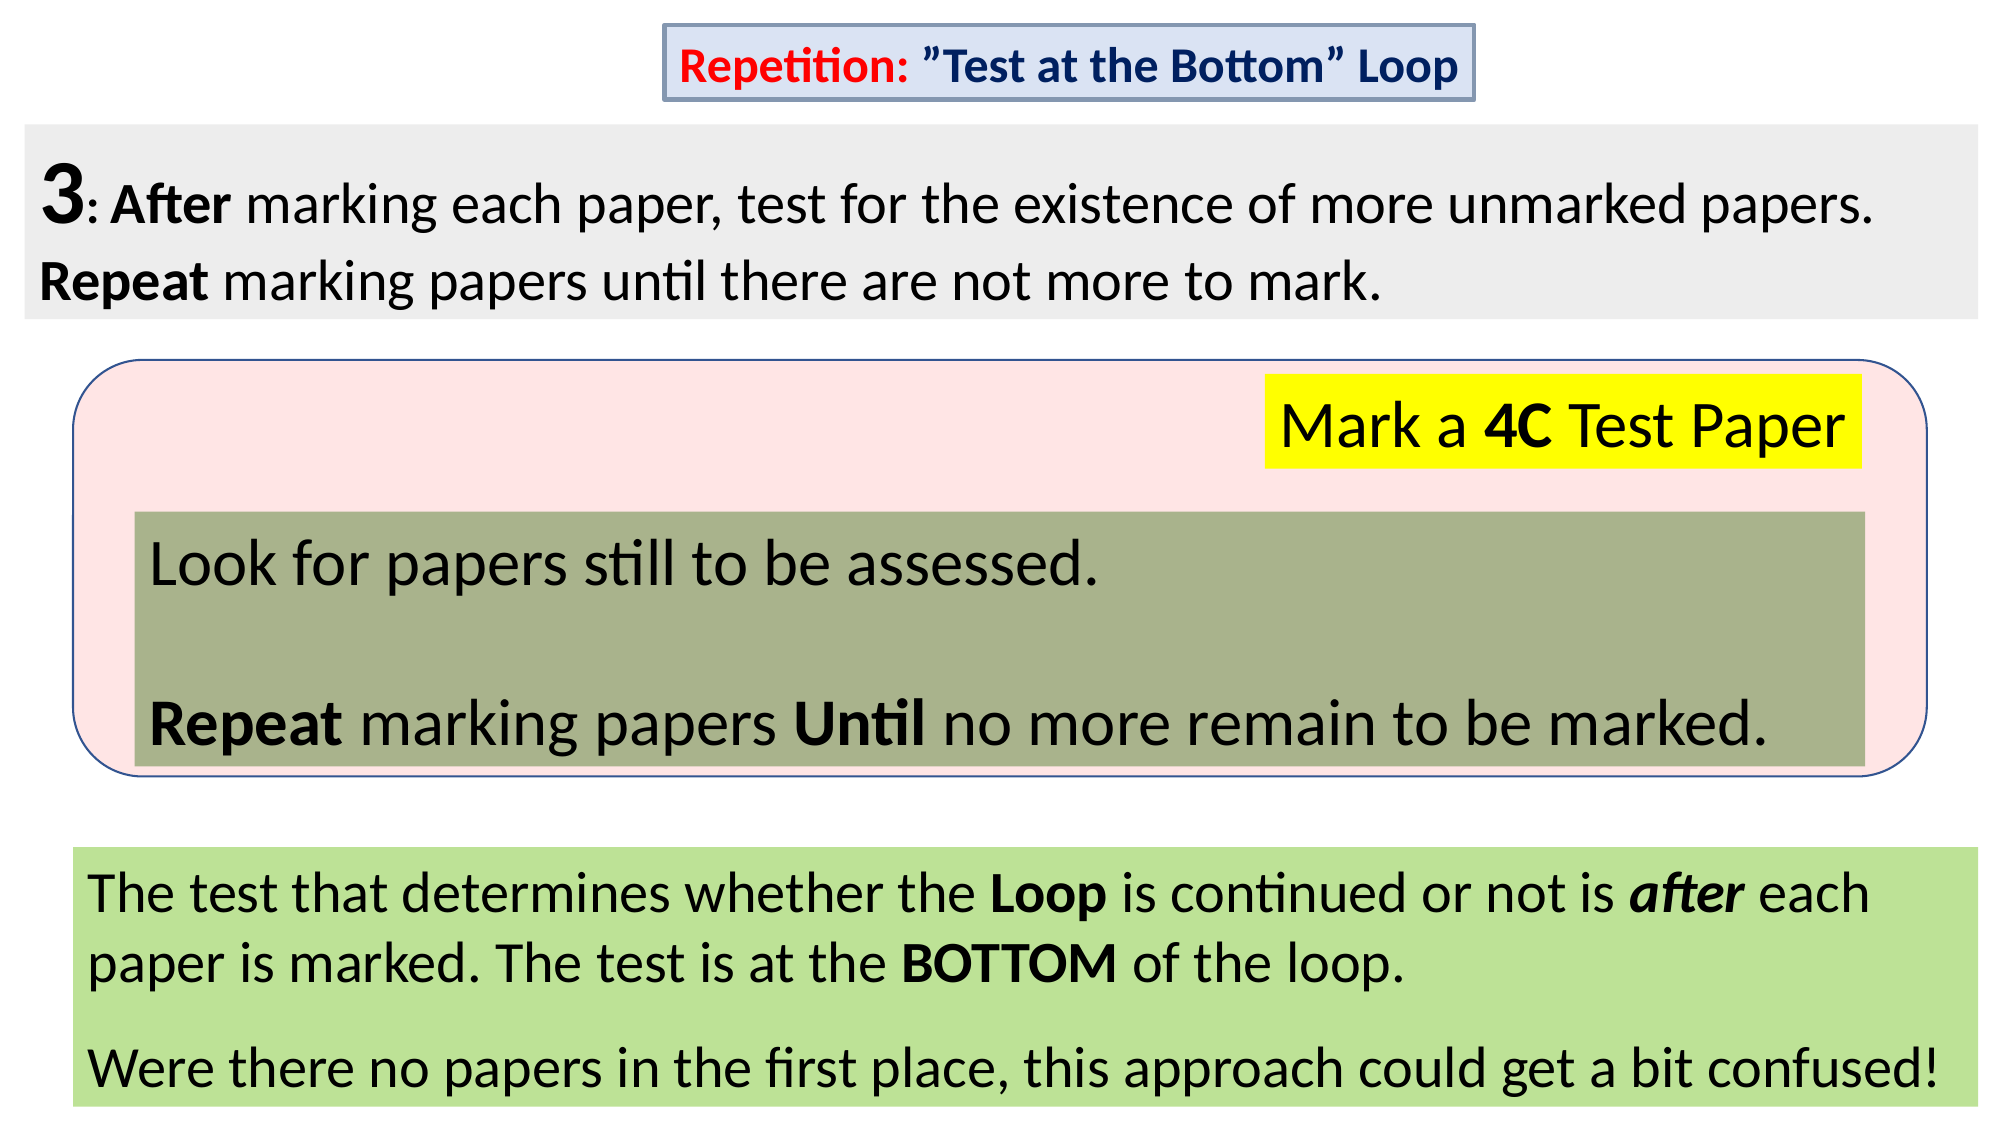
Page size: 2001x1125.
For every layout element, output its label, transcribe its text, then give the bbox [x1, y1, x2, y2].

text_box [73, 359, 1927, 777]
text_box 3: After marking each paper, test for the existence of more unmarked papers. Repeat marking papers until there are not more to mark. [24, 124, 1979, 320]
text_box Repetition: ”Test at the Bottom” Loop [664, 24, 1475, 100]
text_box The test that determines whether the Loop is continued or not is after each paper is marked. The test is at the BOTTOM of the loop. Were there no papers in the first place, this approach could get a bit confused! [73, 847, 1979, 1107]
